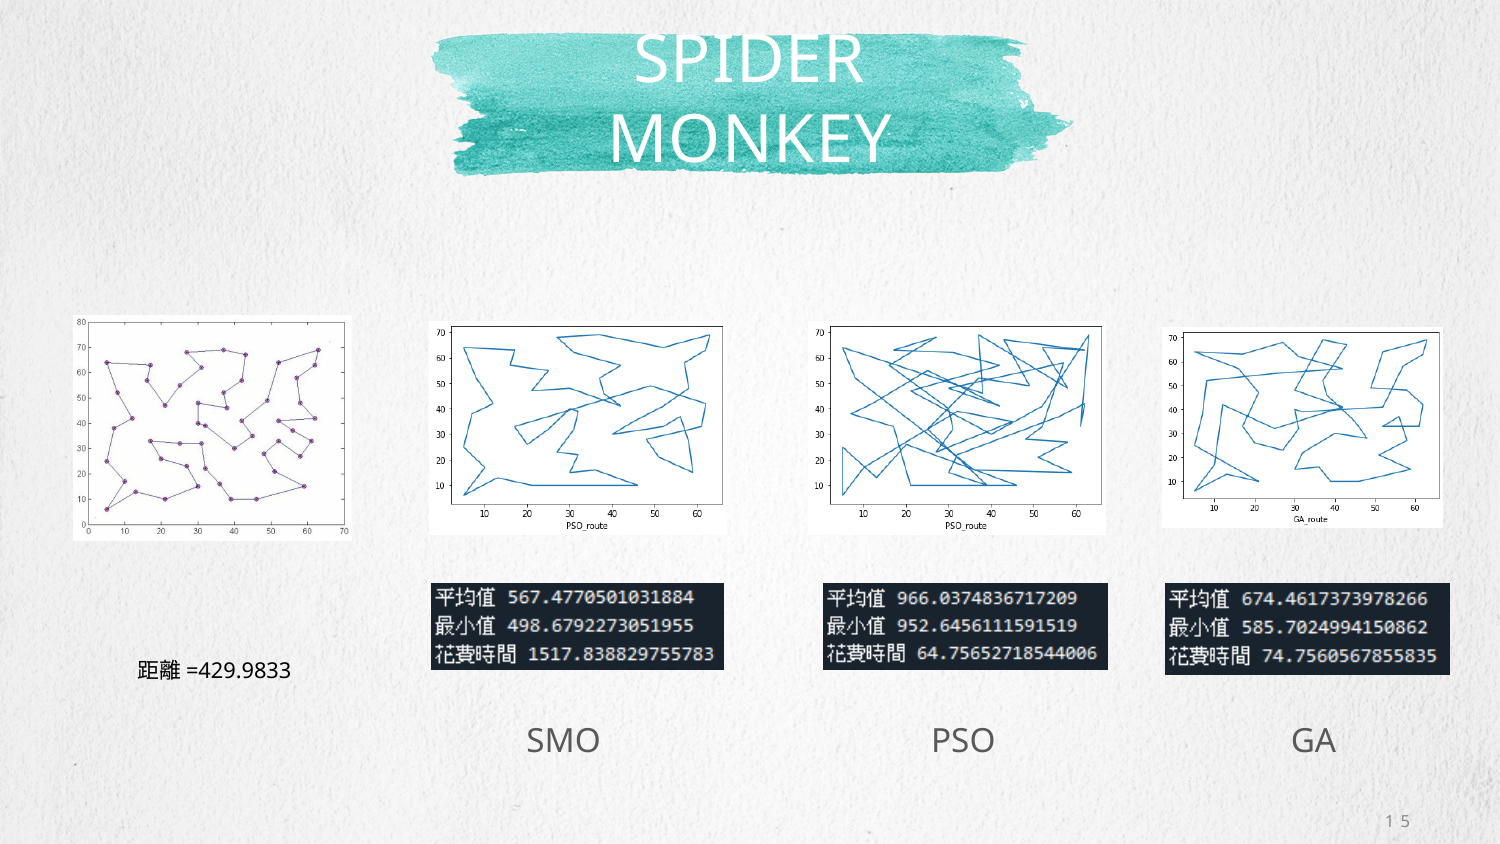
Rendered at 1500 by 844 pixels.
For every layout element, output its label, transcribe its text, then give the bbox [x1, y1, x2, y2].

text_box PSO [877, 712, 1049, 763]
text_box SMO [478, 712, 649, 763]
slide_number 15 [1074, 799, 1425, 844]
text_box 距離=429.9833 [111, 649, 319, 691]
picture [0, 0, 1500, 844]
title Spider monkey [520, 37, 980, 154]
text_box GA [1228, 712, 1399, 763]
